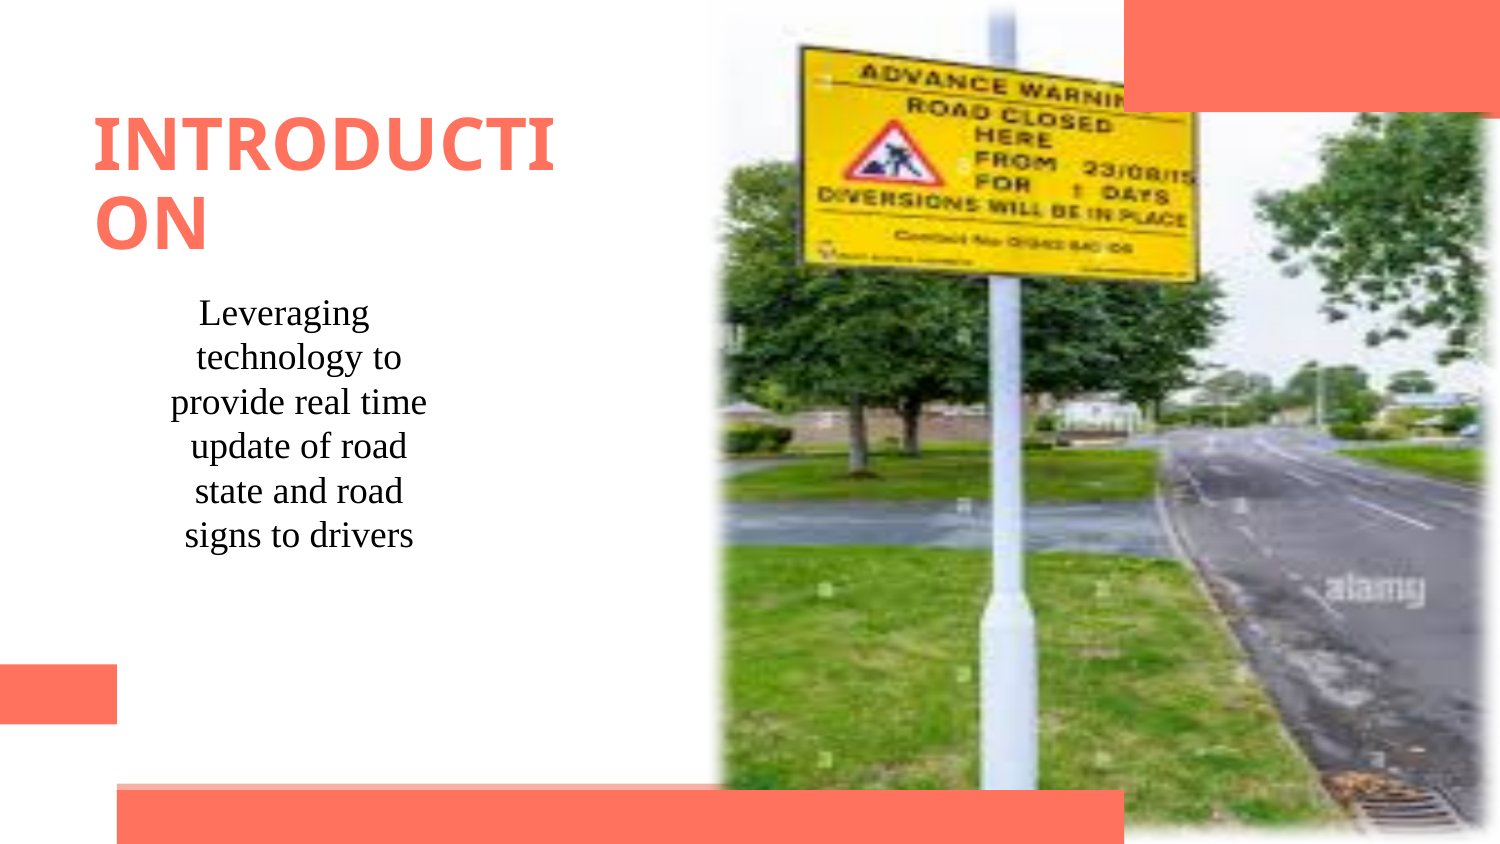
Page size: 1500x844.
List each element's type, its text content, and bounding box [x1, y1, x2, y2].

subtitle Leveraging technology to provide real time update of road state and road signs to drivers [116, 274, 524, 606]
text_box [116, 790, 700, 844]
picture [705, 0, 1500, 844]
title INTRODUCTION [78, 92, 593, 212]
